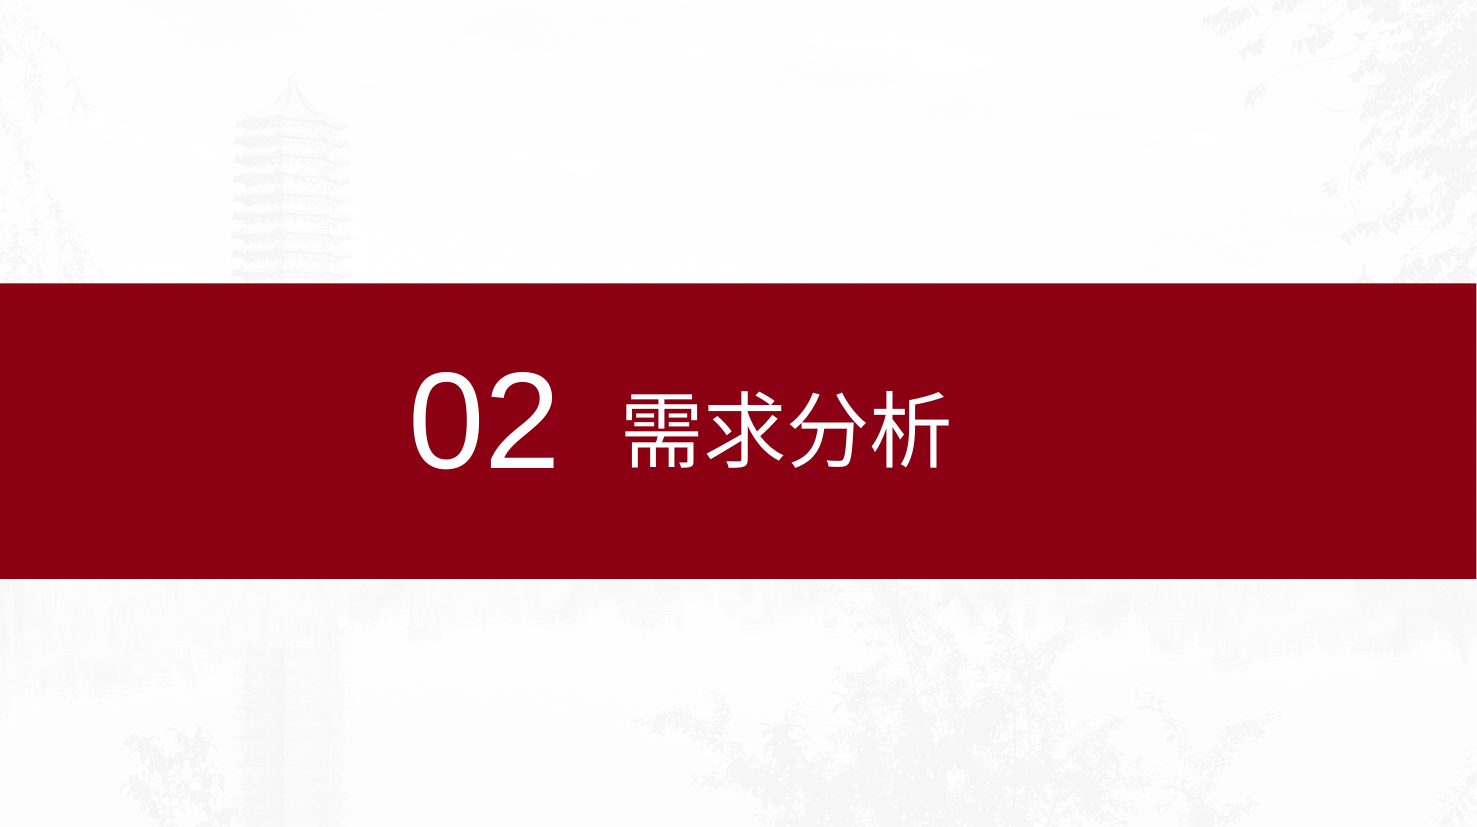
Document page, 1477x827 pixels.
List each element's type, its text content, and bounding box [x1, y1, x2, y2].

text_box 需求分析 [620, 476, 1235, 480]
picture [0, 581, 1477, 827]
text_box [0, 281, 1477, 581]
picture [0, 0, 1477, 281]
text_box 02 [360, 306, 610, 522]
